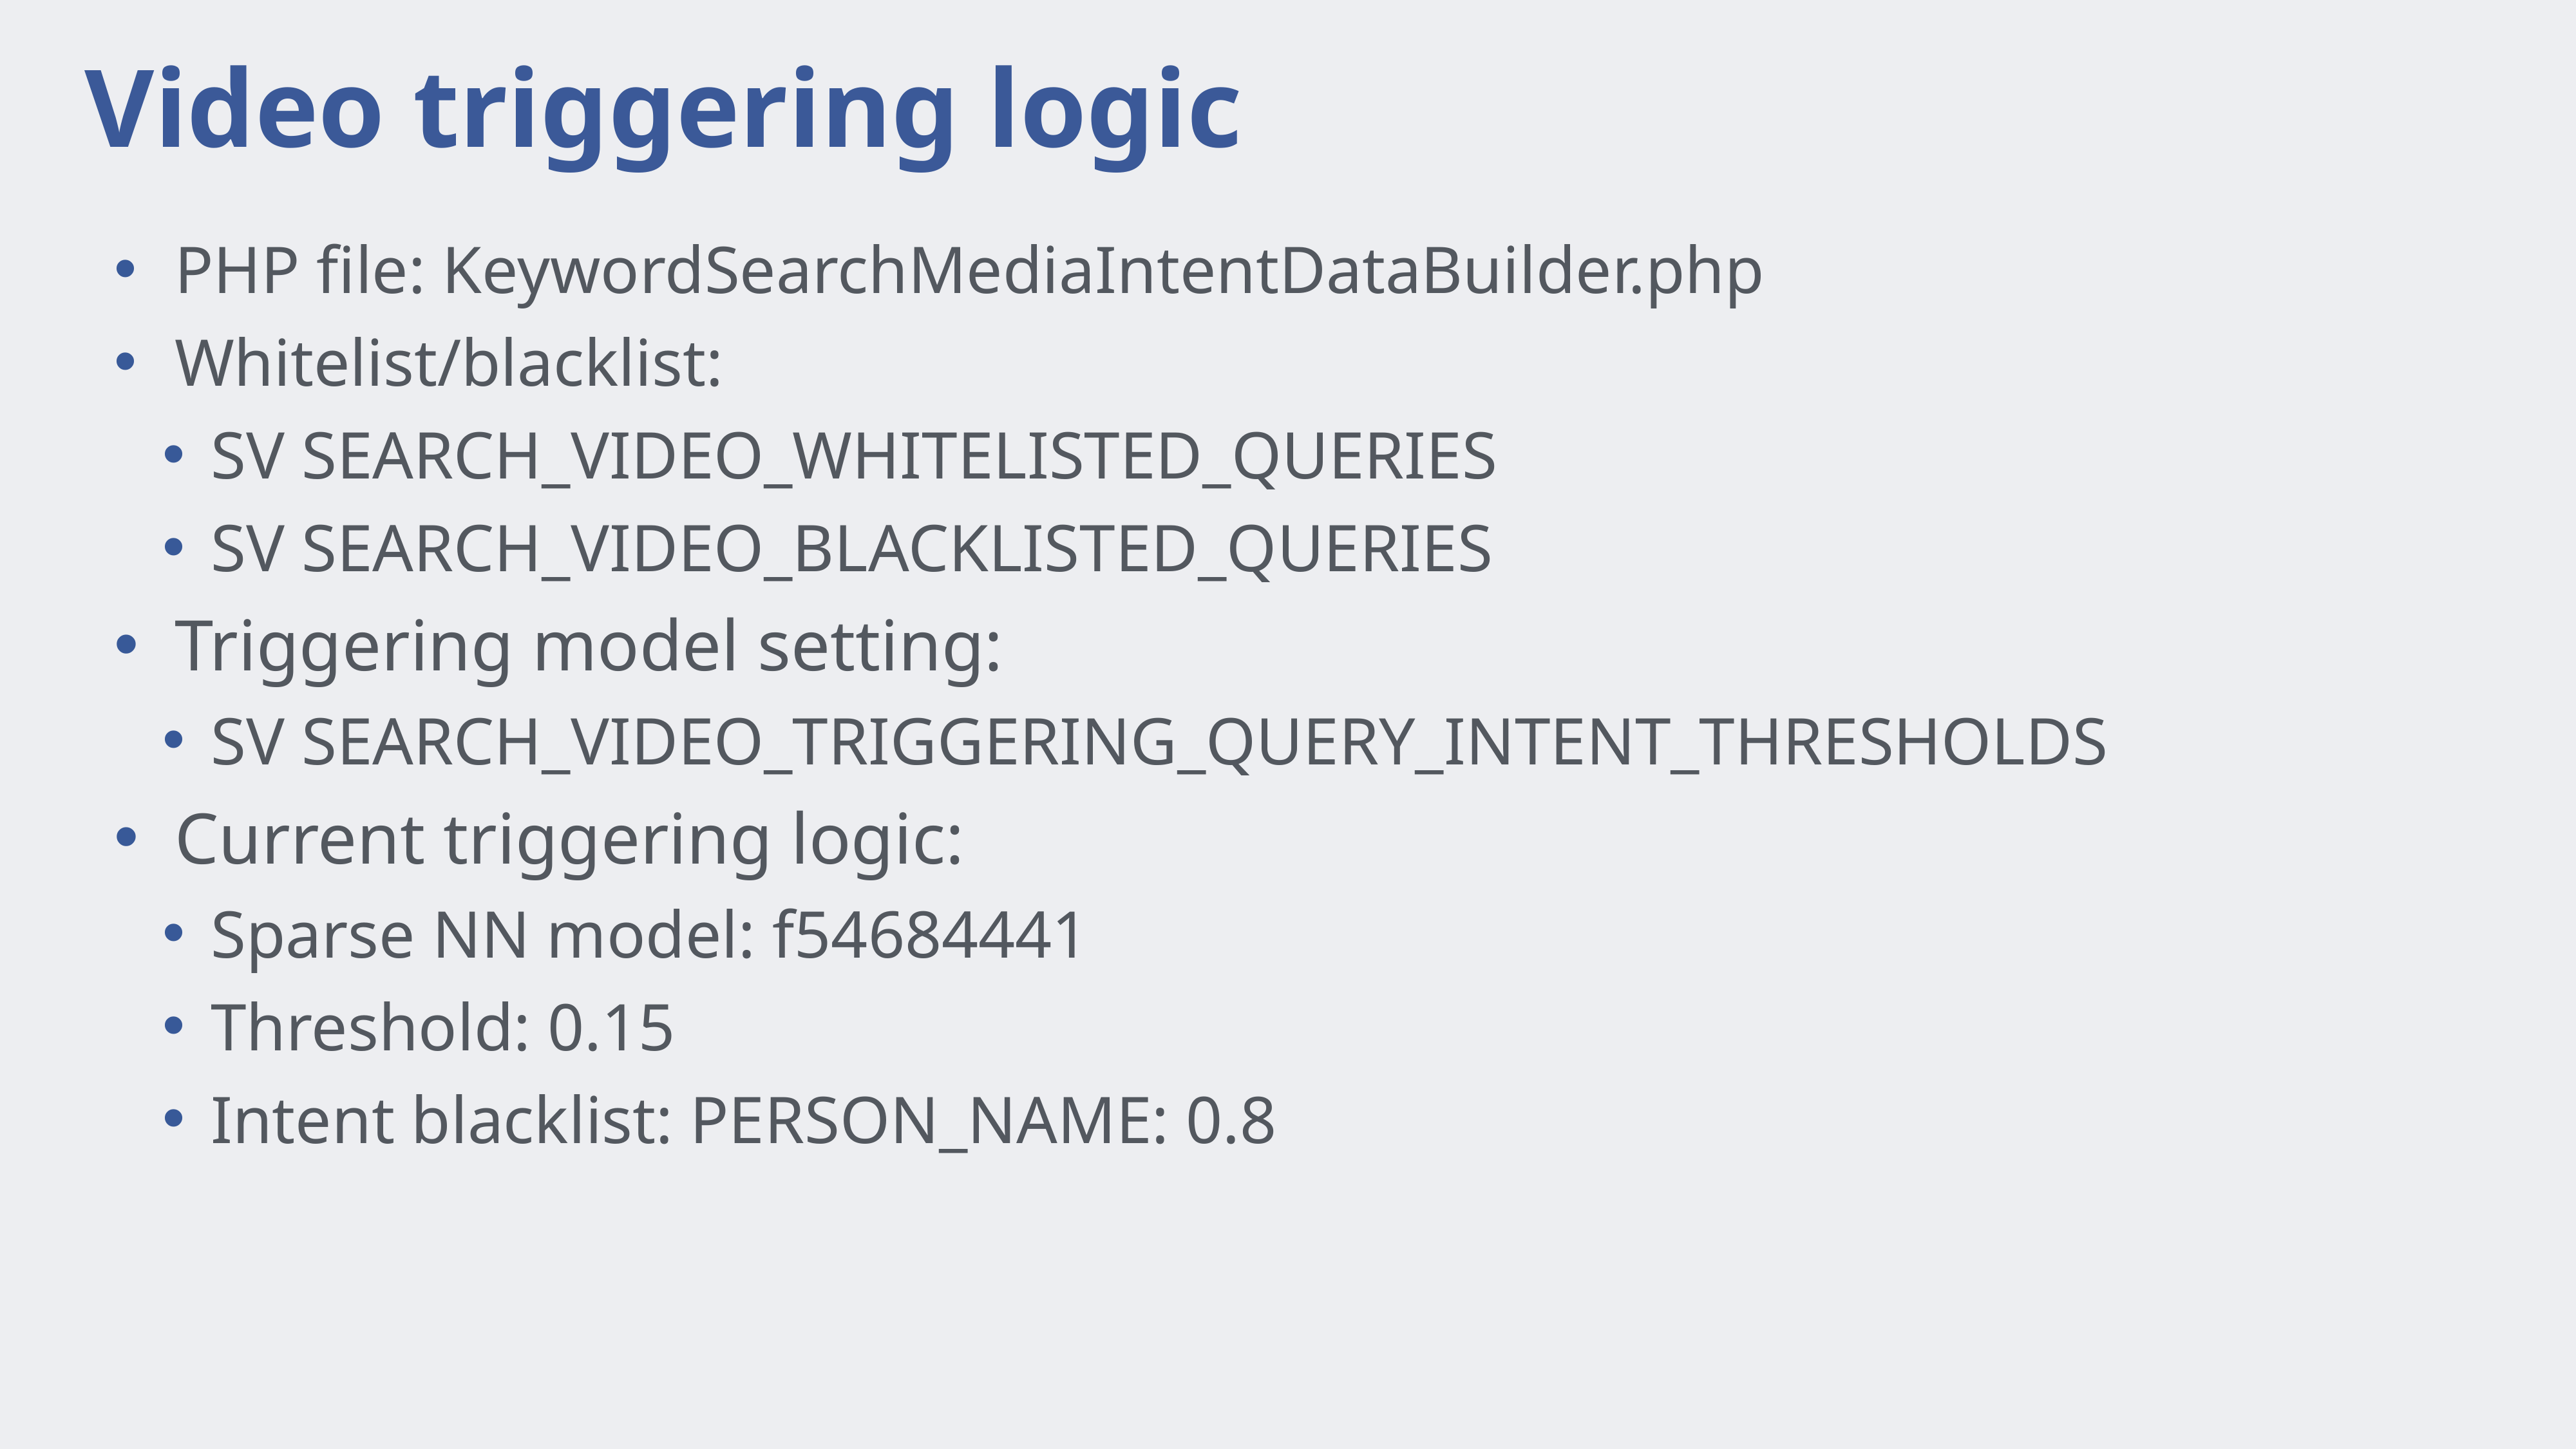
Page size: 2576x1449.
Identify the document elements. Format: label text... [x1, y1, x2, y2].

list PHP file: KeywordSearchMediaIntentDataBuilder.php Whitelist/blacklist: SV SEARCH_VIDEO_WHITELISTED_QUERIES SV SEARCH_VIDEO_BLACKLISTED_QUERIES Triggering model setting: SV SEARCH_VIDEO_TRIGGERING_QUERY_INTENT_THRESHOLDS Current triggering logic: Sparse NN model: f54684441 Threshold: 0.15 Intent blacklist: PERSON_NAME: 0.8 [114, 213, 2369, 1356]
title Video triggering logic [84, 39, 2339, 155]
